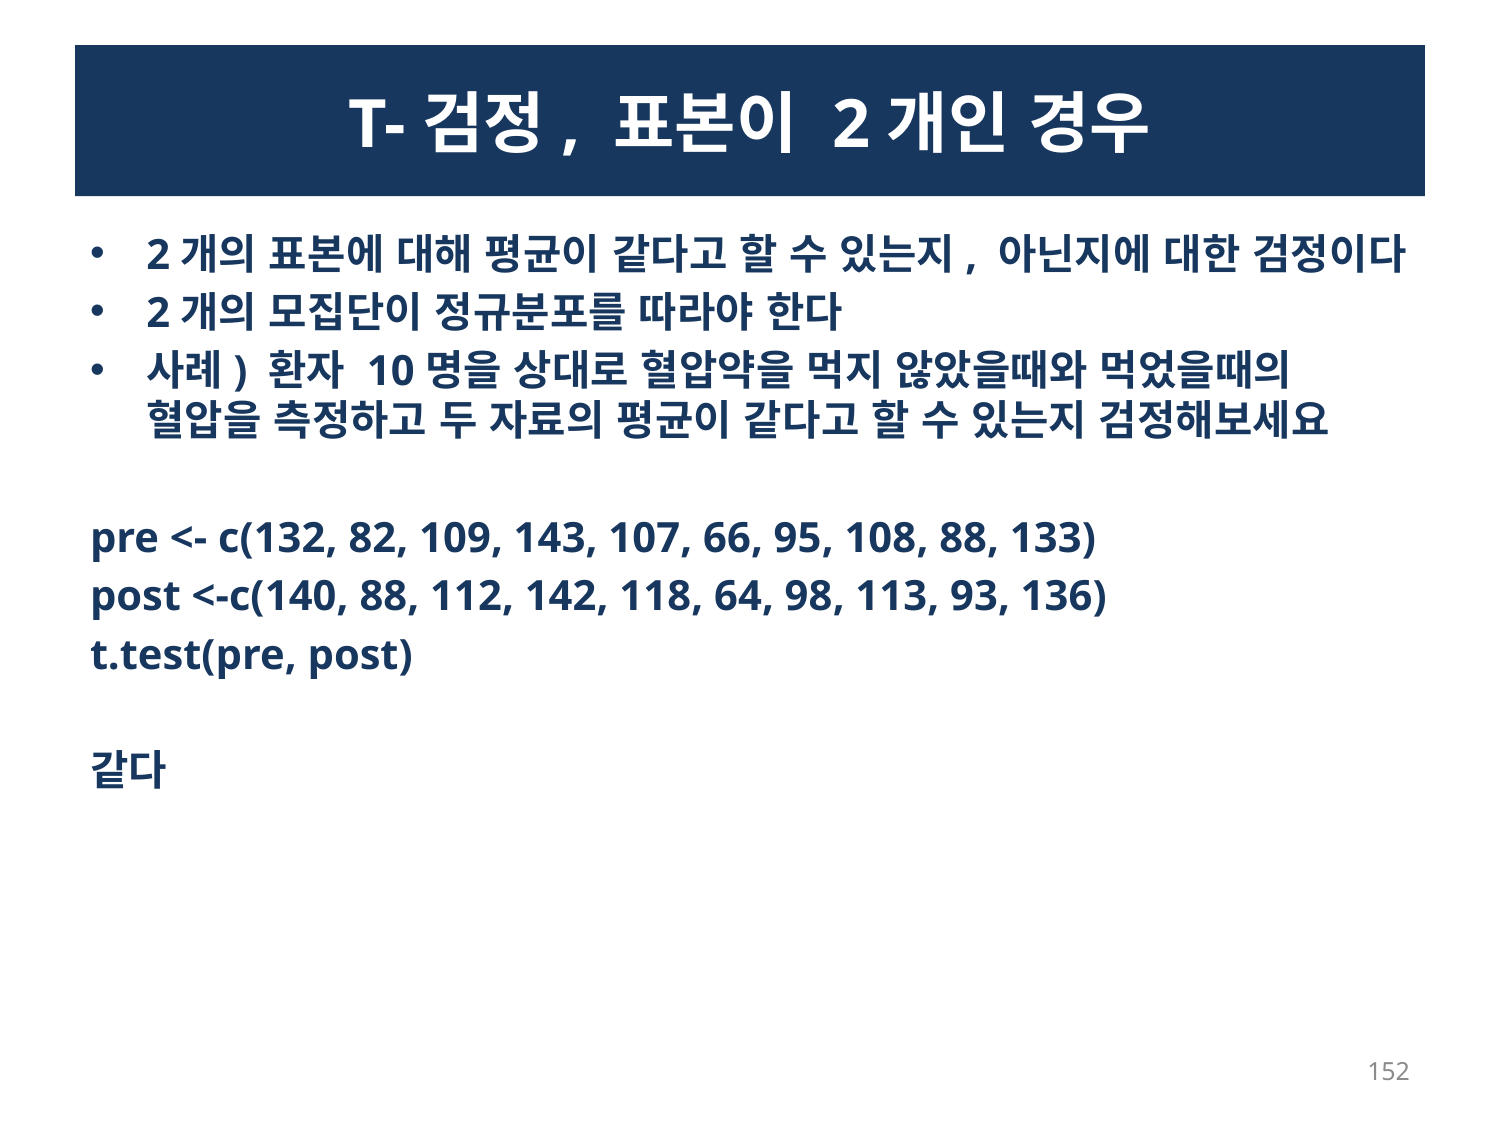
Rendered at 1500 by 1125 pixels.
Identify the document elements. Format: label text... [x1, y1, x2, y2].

list 2개의 표본에 대해 평균이 같다고 할 수 있는지, 아닌지에 대한 검정이다 2개의 모집단이 정규분포를 따라야 한다 사례) 환자 10명을 상대로 혈압약을 먹지 않았을때와 먹었을때의 혈압을 측정하고 두 자료의 평균이 같다고 할 수 있는지 검정해보세요 pre <- c(132, 82, 109, 143, 107, 66, 95, 108, 88, 133) post <-c(140, 88, 112, 142, 118, 64, 98, 113, 93, 136) t.test(pre, post) 같다 [75, 219, 1425, 1005]
title T-검정, 표본이 2개인 경우 [75, 45, 1425, 197]
slide_number 152 [1074, 1042, 1425, 1103]
